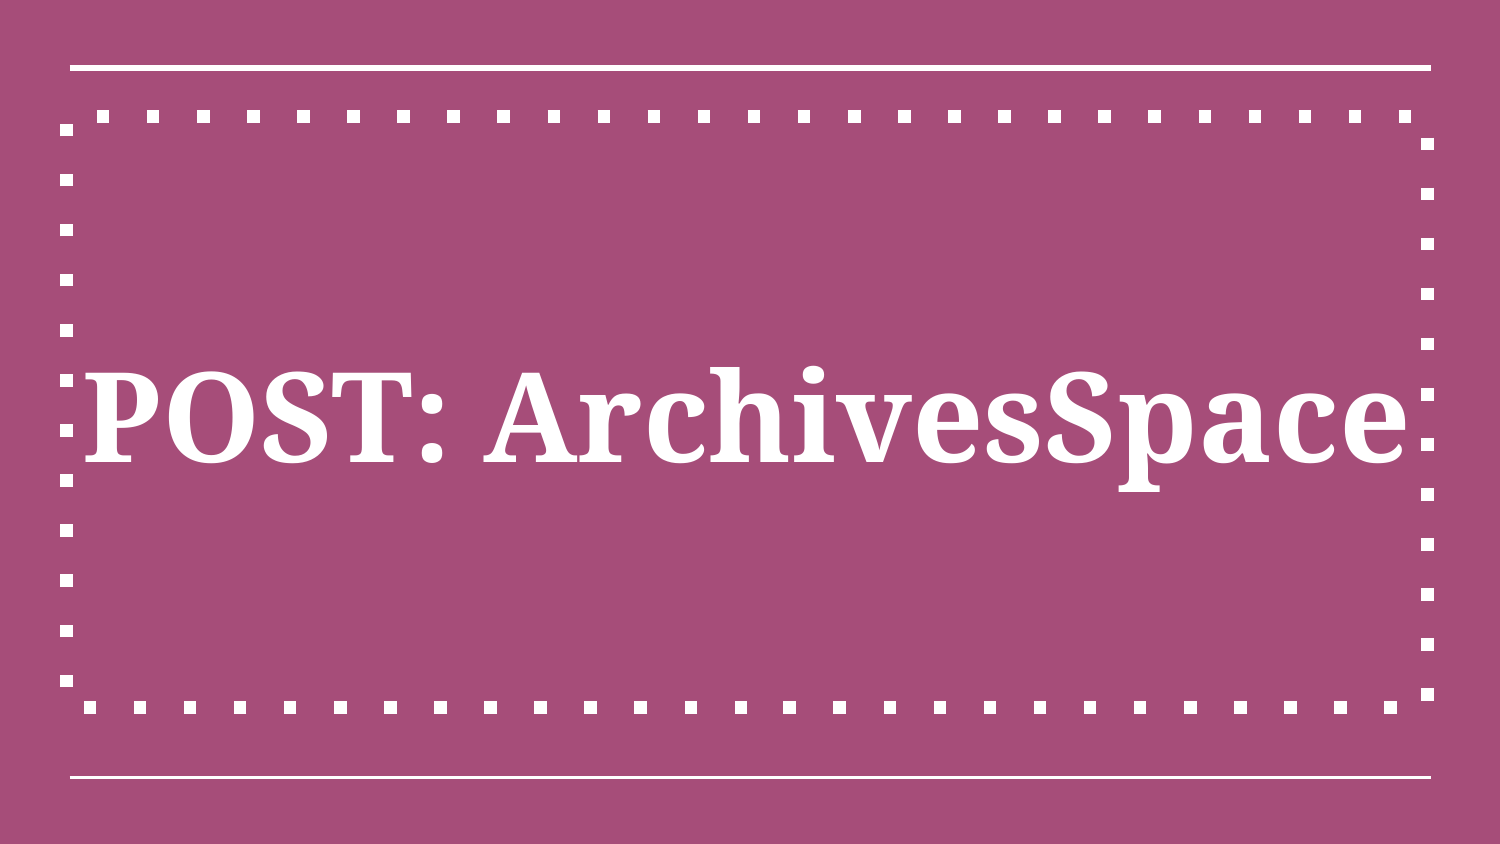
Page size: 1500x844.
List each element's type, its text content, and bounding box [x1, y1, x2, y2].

title POST: ArchivesSpace [66, 116, 1428, 708]
